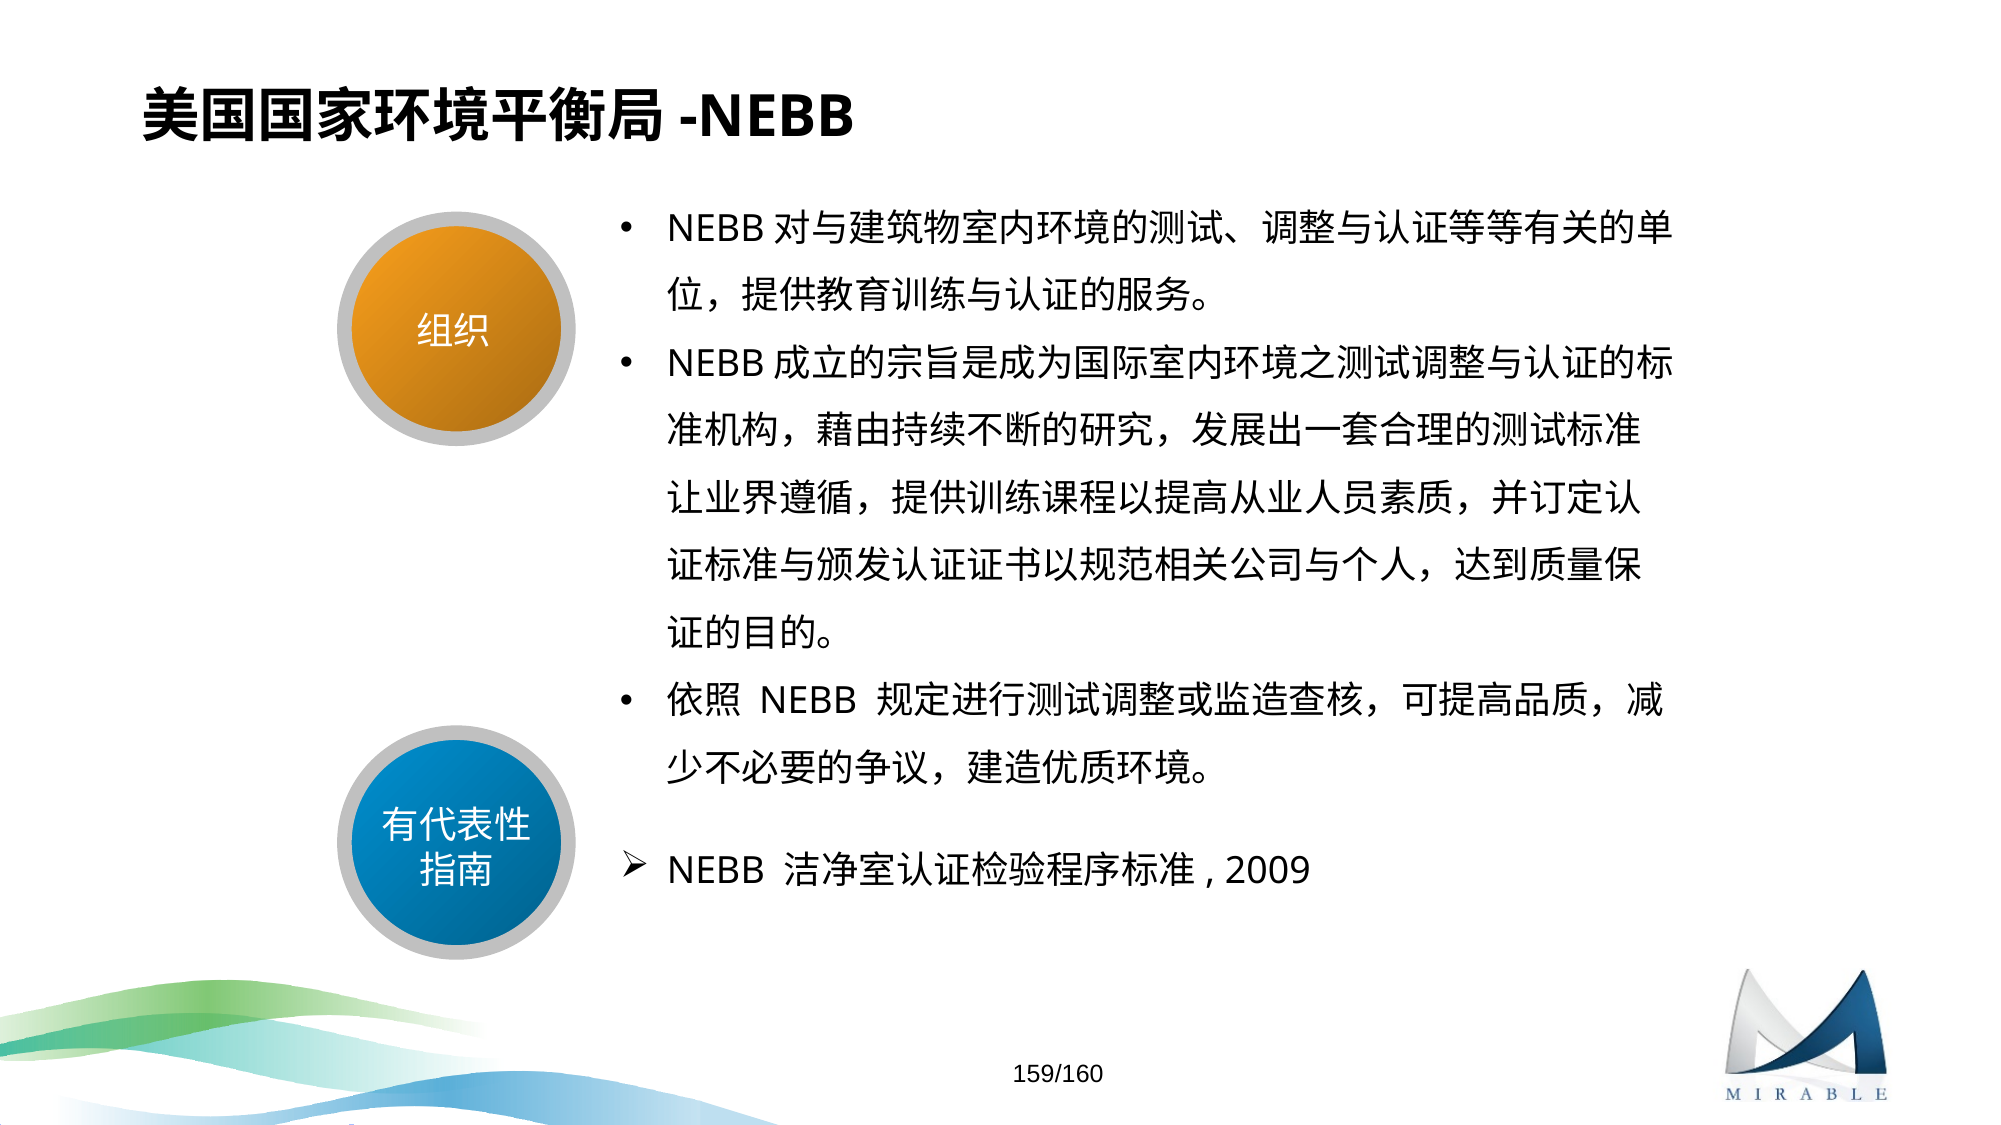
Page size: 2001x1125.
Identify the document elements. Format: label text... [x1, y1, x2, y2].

text_box 组织 [401, 299, 507, 360]
slide_number 159/160 [833, 1042, 1284, 1103]
text_box 有代表性指南 [352, 793, 561, 898]
text_box [561, 803, 569, 882]
text_box [359, 898, 554, 953]
text_box NEBB对与建筑物室内环境的测试、调整与认证等等有关的单位，提供教育训练与认证的服务。 NEBB成立的宗旨是成为国际室内环境之测试调整与认证的标准机构，藉由持续不断的研究，发展出一套合理的测试标准让业界遵循，提供训练课程以提高从业人员素质，并订定认证标准与颁发认证证书以规范相关公司与个人，达到质量保证的目的。 依照 NEBB 规定进行测试调整或监造查核，可提高品质，减少不必要的争议，建造优质环境。 [605, 174, 1689, 797]
text_box [344, 218, 569, 439]
text_box [344, 802, 352, 883]
picture [0, 977, 702, 1125]
text_box NEBB 洁净室认证检验程序标准, 2009 [605, 816, 1510, 899]
title 美国国家环境平衡局-NEBB [125, 64, 1874, 172]
picture [1711, 968, 1898, 1102]
text_box [356, 732, 557, 793]
